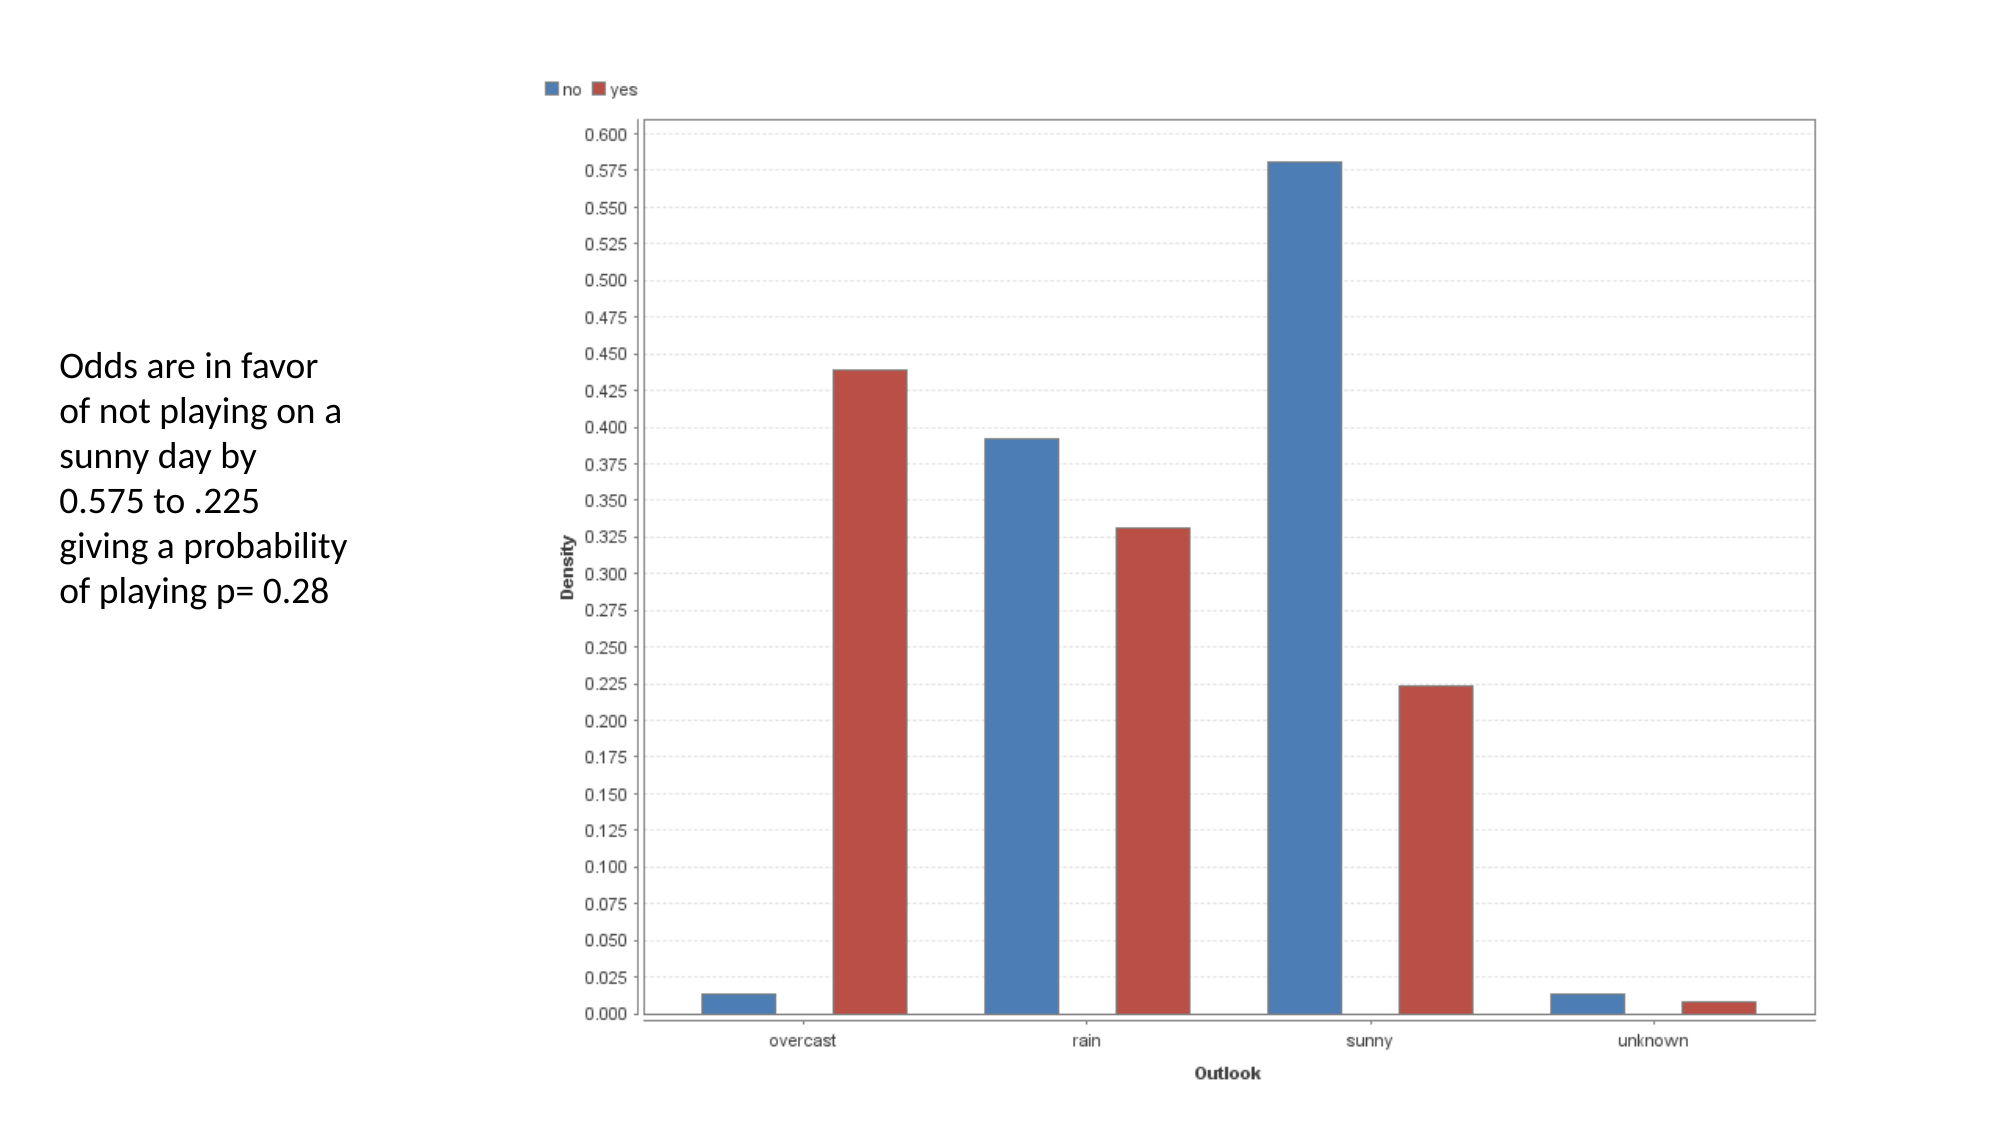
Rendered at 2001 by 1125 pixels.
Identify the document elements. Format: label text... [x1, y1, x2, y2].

picture [528, 63, 1835, 1089]
text_box Odds are in favor of not playing on a sunny day by 0.575 to .225 giving a probability of playing p= 0.28 [44, 334, 364, 619]
